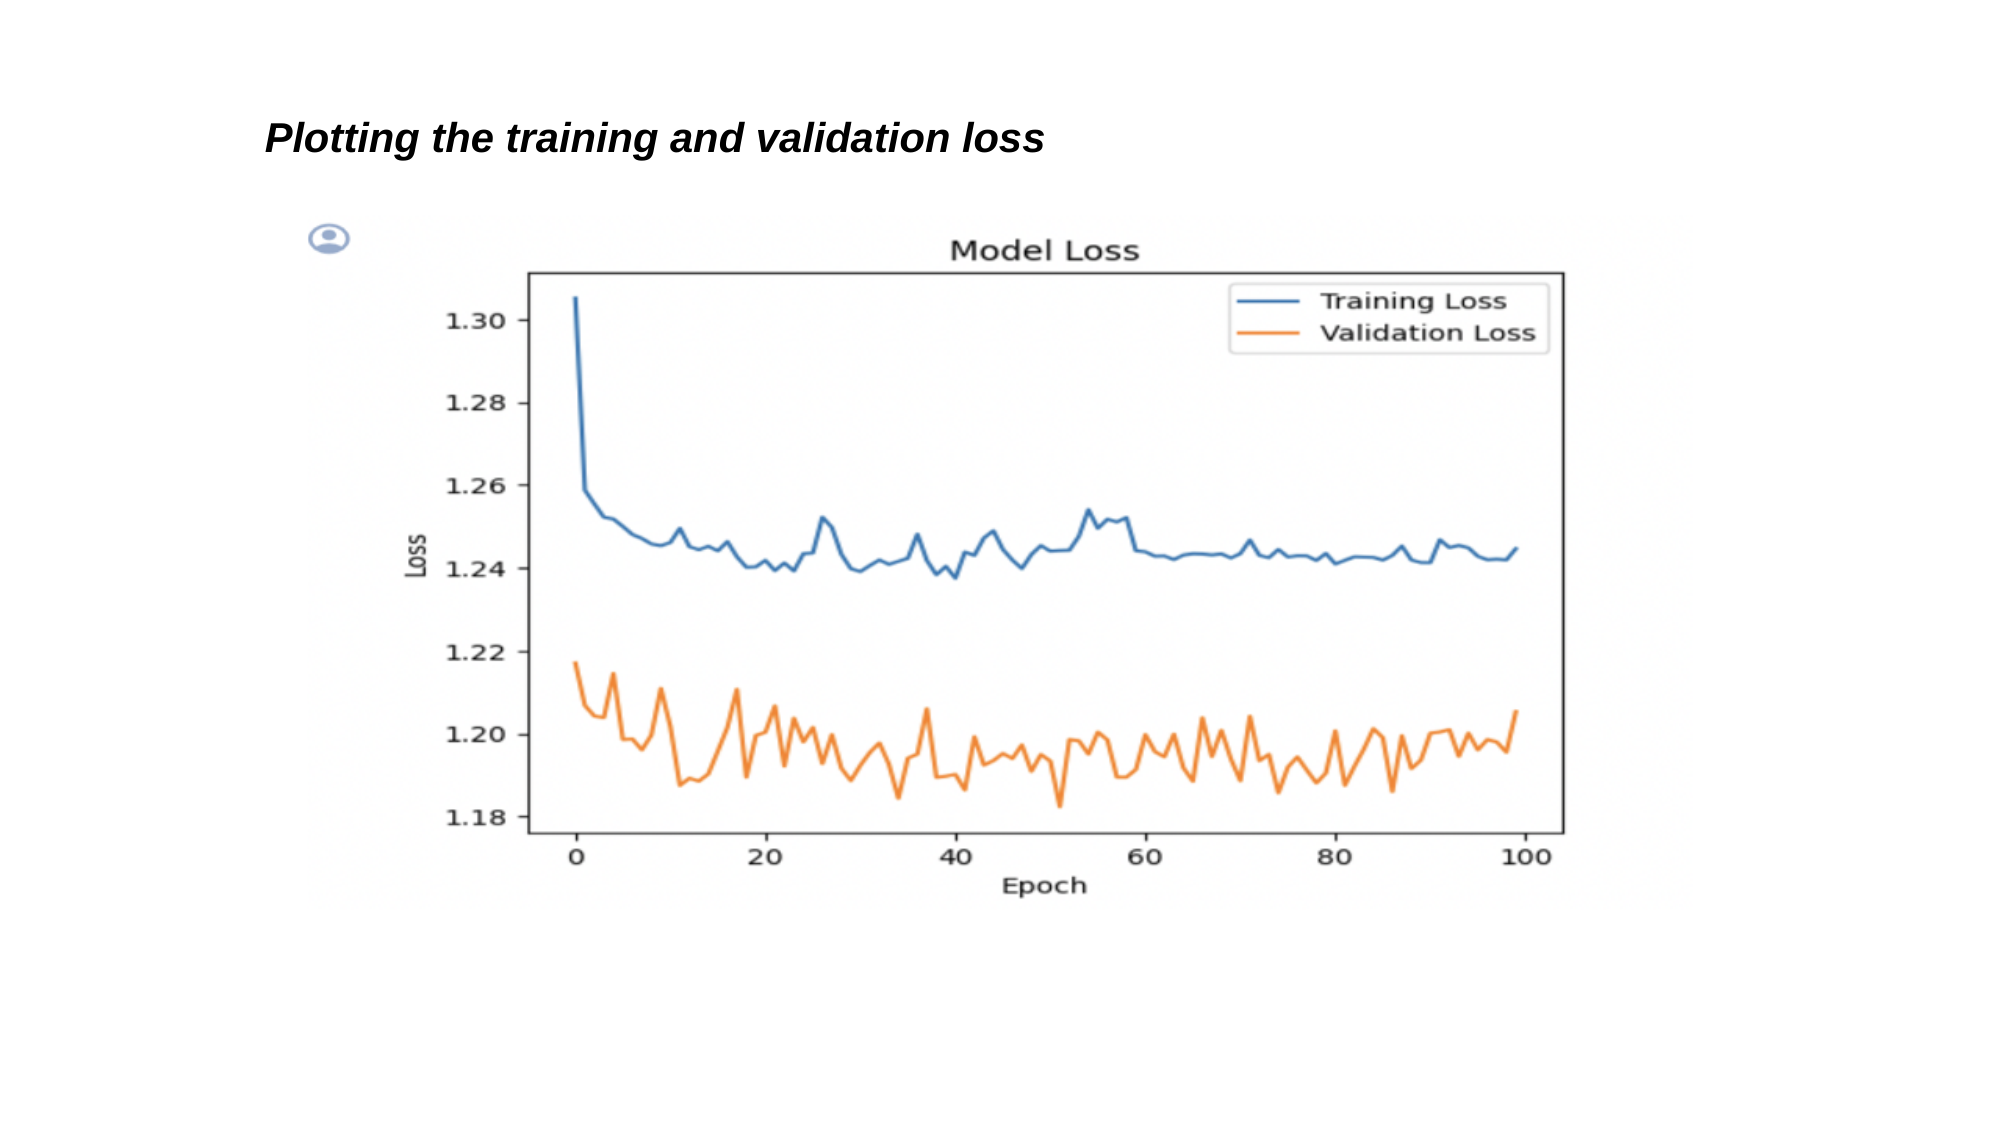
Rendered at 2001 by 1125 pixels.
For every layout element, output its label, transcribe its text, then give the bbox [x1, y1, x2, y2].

text_box Plotting the training and validation loss [249, 103, 1314, 169]
picture [307, 215, 1693, 910]
